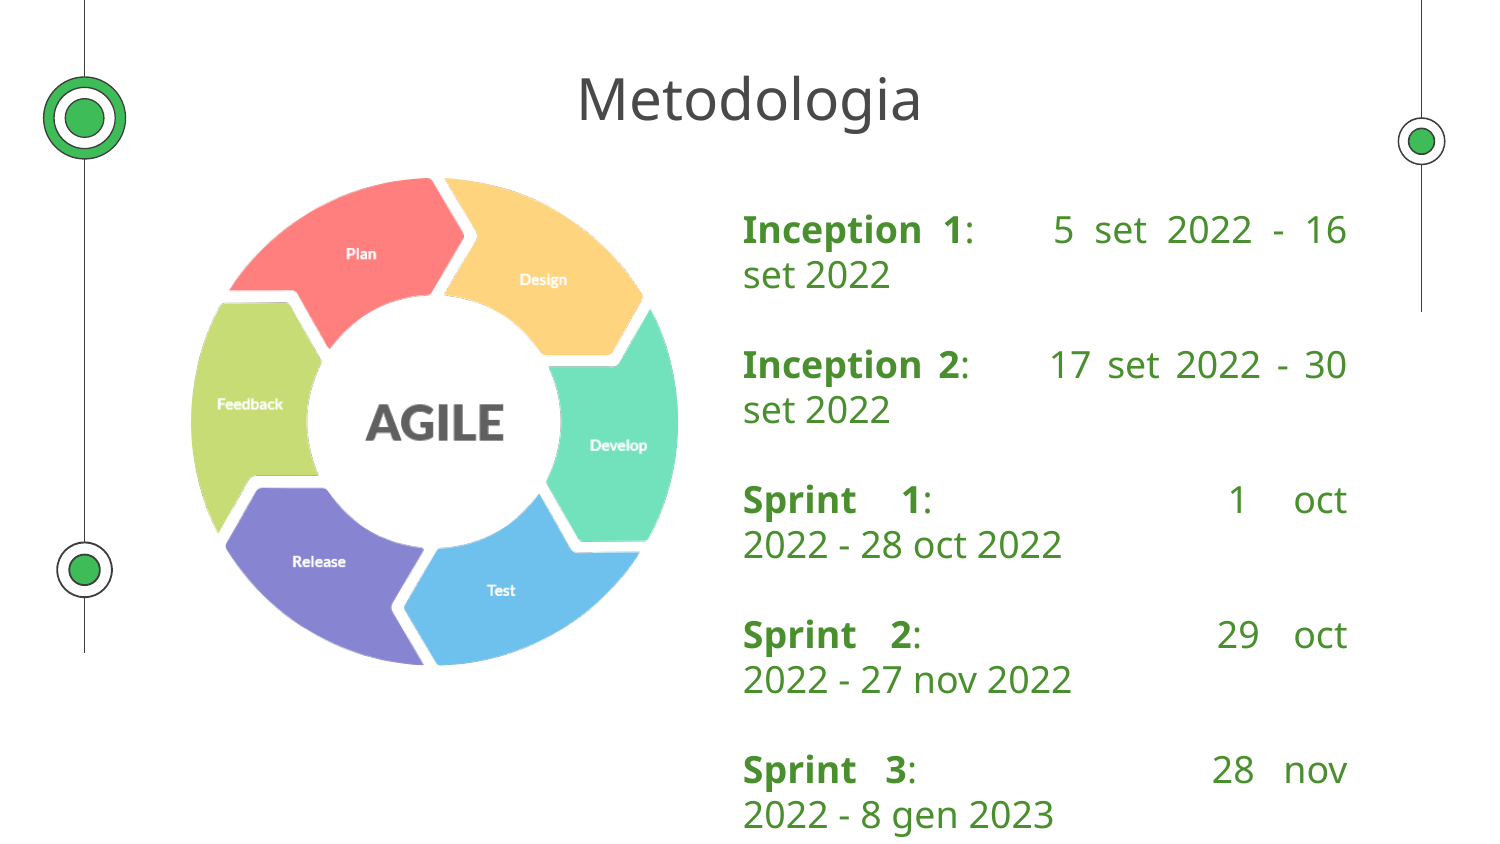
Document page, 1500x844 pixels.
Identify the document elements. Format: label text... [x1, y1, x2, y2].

title Metodologia [118, 47, 1382, 142]
text_box Inception 1: 5 set 2022 - 16 set 2022 Inception 2: 17 set 2022 - 30 set 2022 Sprint 1: 1 oct 2022 - 28 oct 2022 Sprint 2: 29 oct 2022 - 27 nov 2022 Sprint 3: 28 nov 2022 - 8 gen 2023 [727, 191, 1363, 653]
picture [190, 177, 679, 666]
